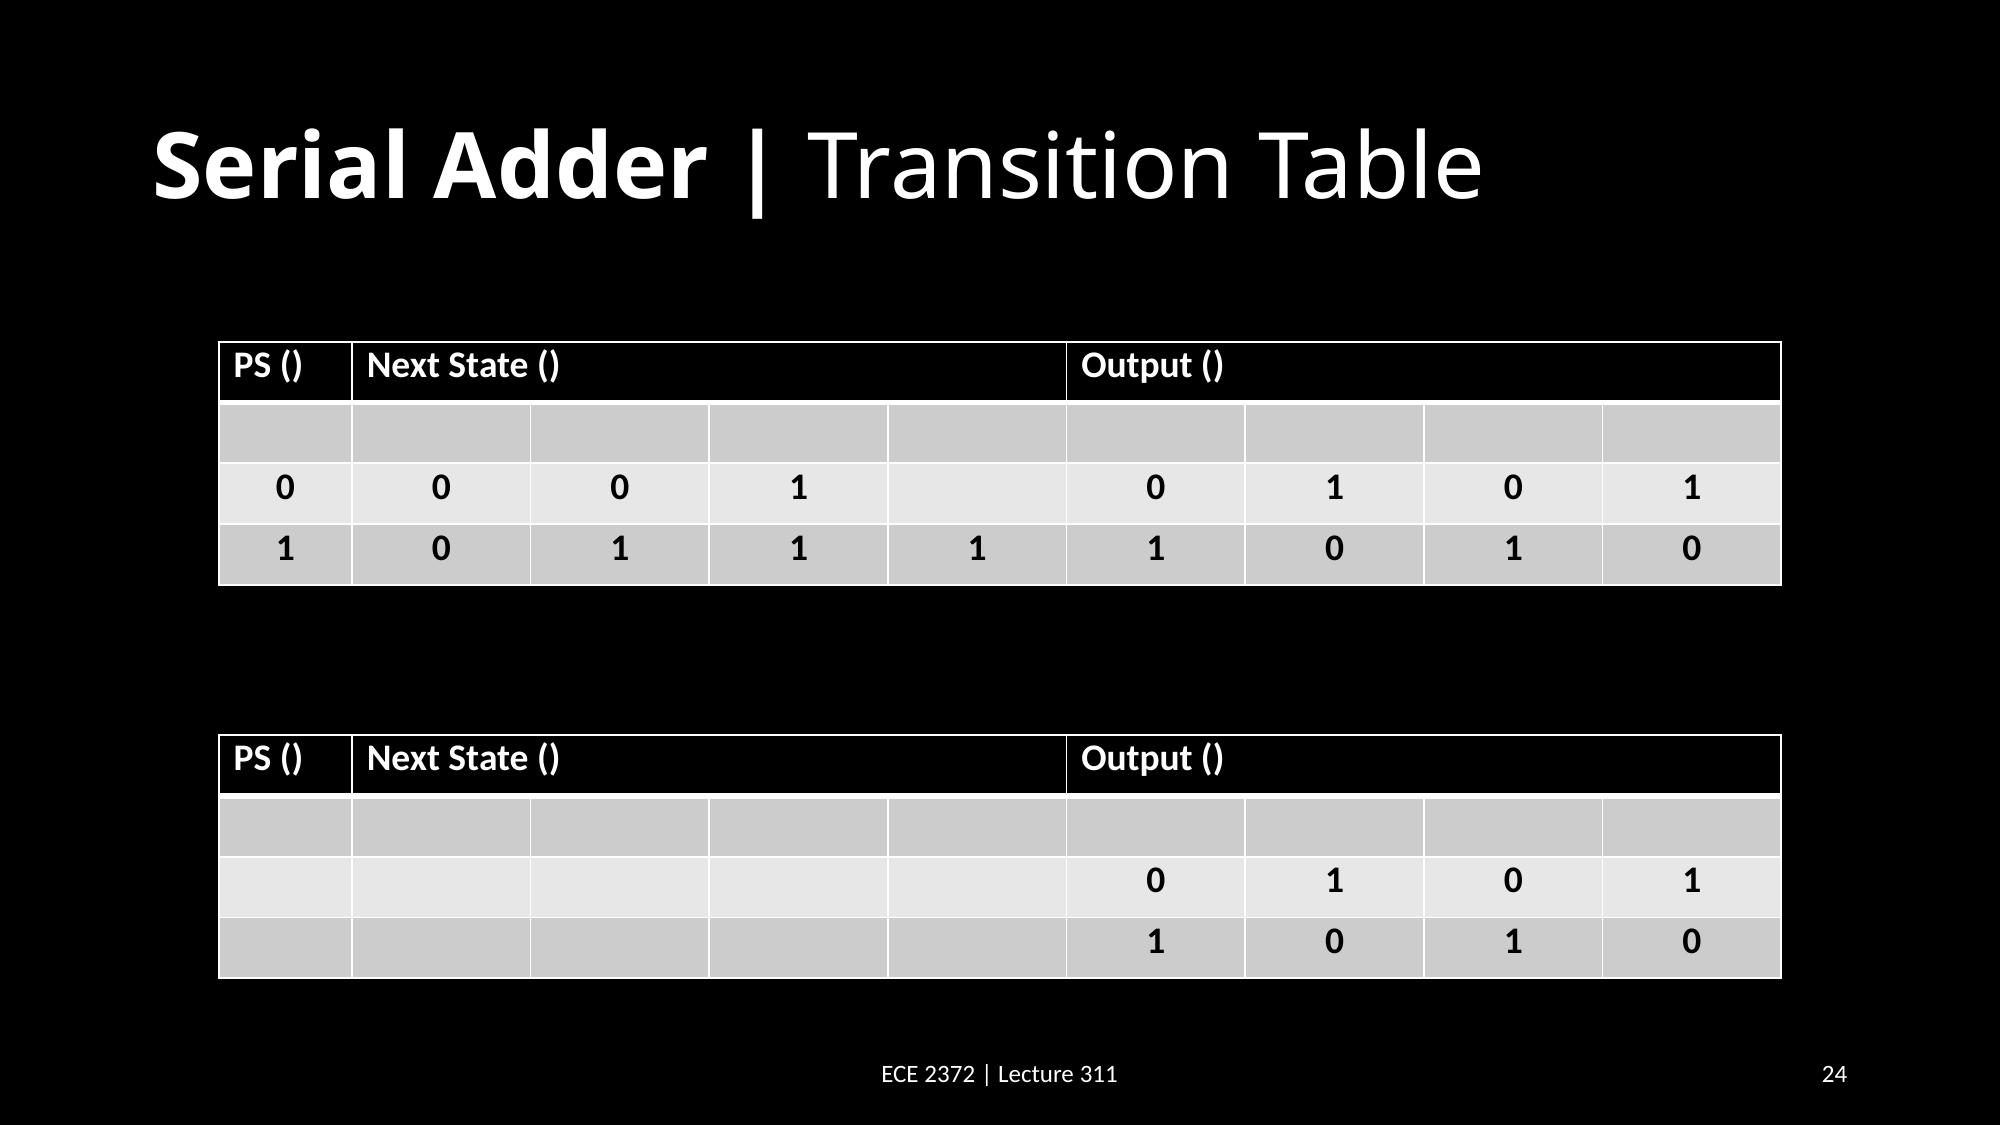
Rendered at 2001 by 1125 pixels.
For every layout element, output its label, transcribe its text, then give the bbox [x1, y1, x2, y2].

footer ECE 2372 | Lecture 311 [662, 1042, 1338, 1103]
title Serial Adder | Transition Table [137, 59, 1863, 278]
slide_number 24 [1412, 1042, 1863, 1103]
